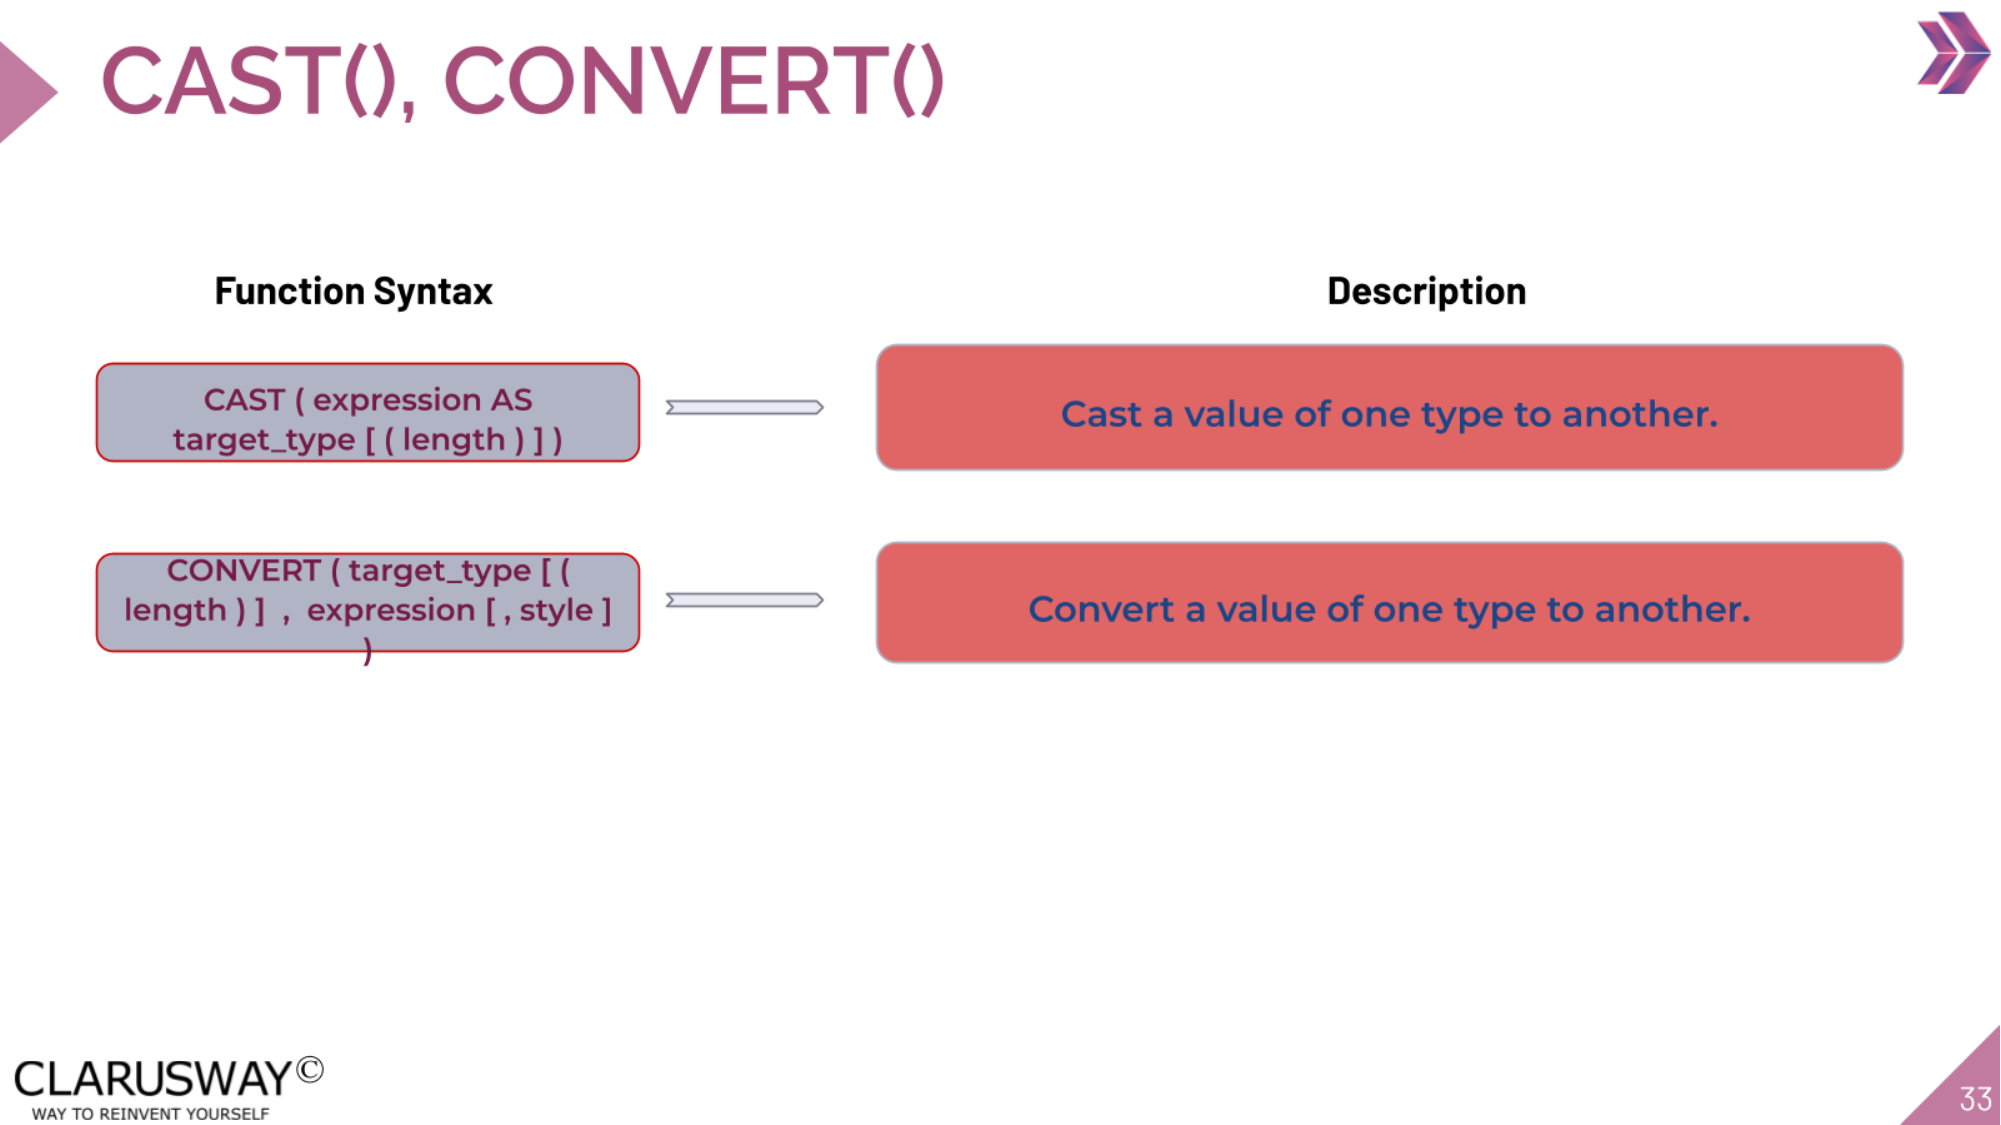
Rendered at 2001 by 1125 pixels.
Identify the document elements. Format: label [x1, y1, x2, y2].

list [0, 0, 2000, 1125]
